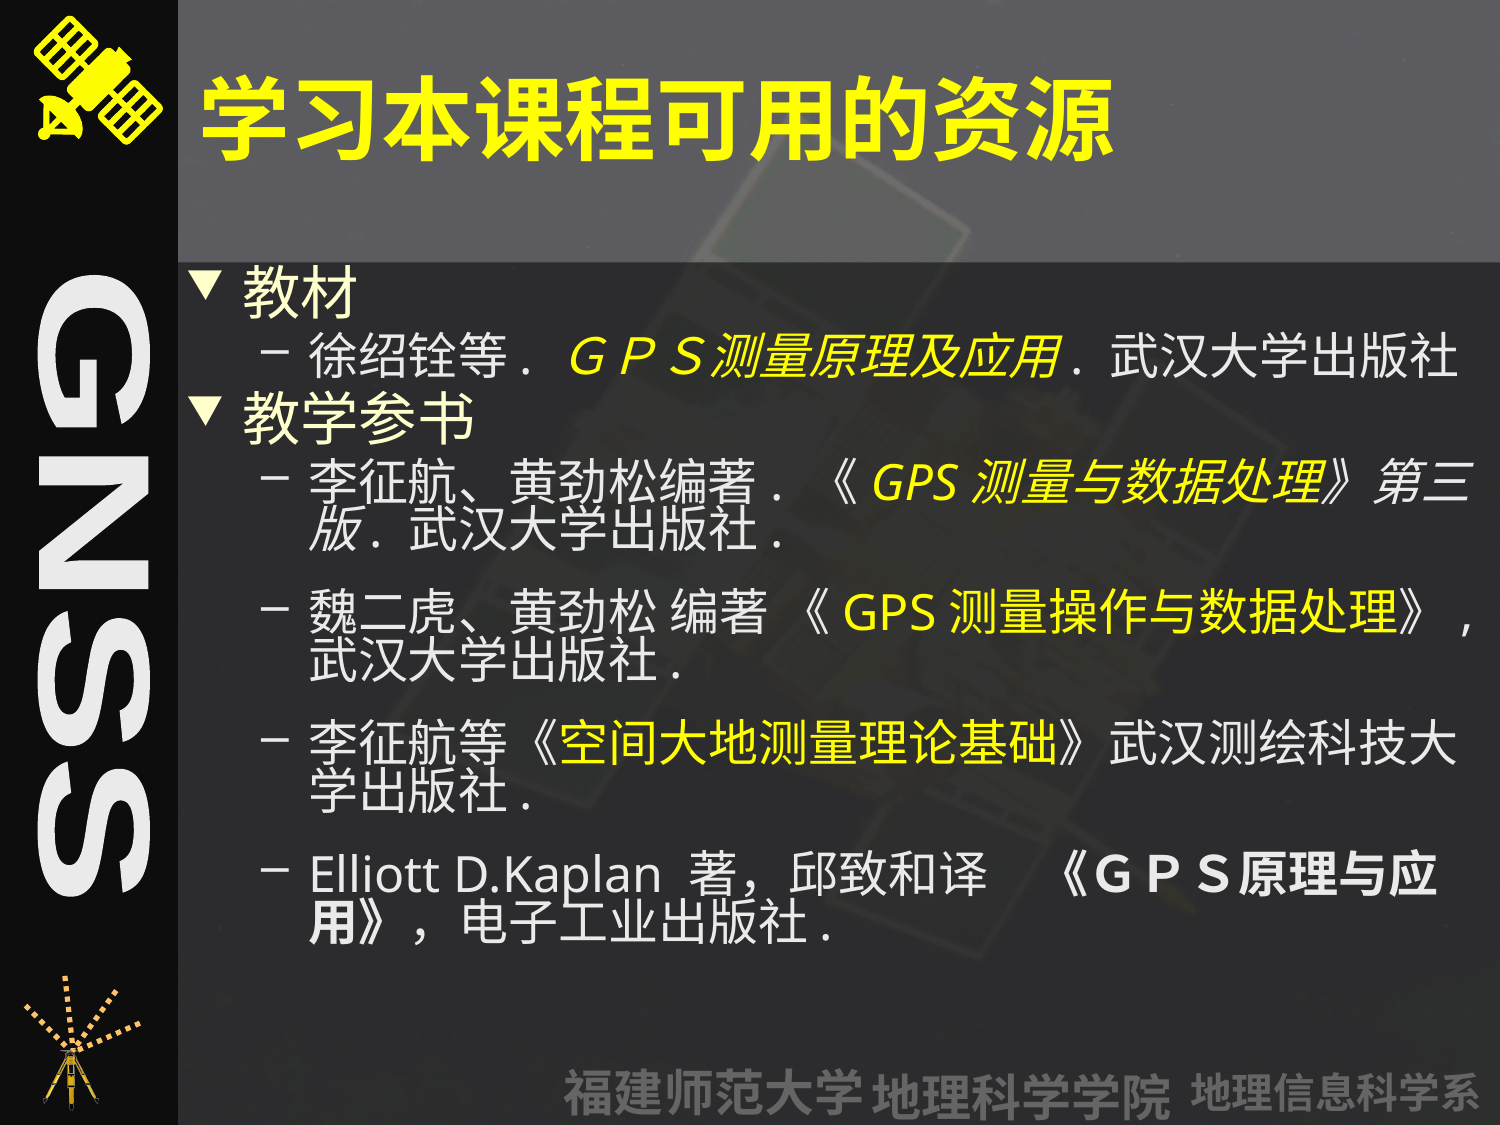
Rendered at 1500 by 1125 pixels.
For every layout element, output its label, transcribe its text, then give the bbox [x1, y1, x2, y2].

picture [43, 1049, 107, 1111]
title 学习本课程可用的资源 [183, 54, 1500, 243]
list 教材 徐绍铨等. ＧＰＳ测量原理及应用. 武汉大学出版社 教学参书 李征航、黄劲松编著. 《GPS测量与数据处理》第三版. 武汉大学出版社. 魏二虎、黄劲松 编著 《GPS测量操作与数据处理》,武汉大学出版社. 李征航等《空间大地测量理论基础》武汉测绘科技大学出版社. Elliott D.Kaplan 著，邱致和译 《ＧＰＳ原理与应用》，电子工业出版社. [171, 262, 1500, 1125]
picture [18, 9, 169, 160]
